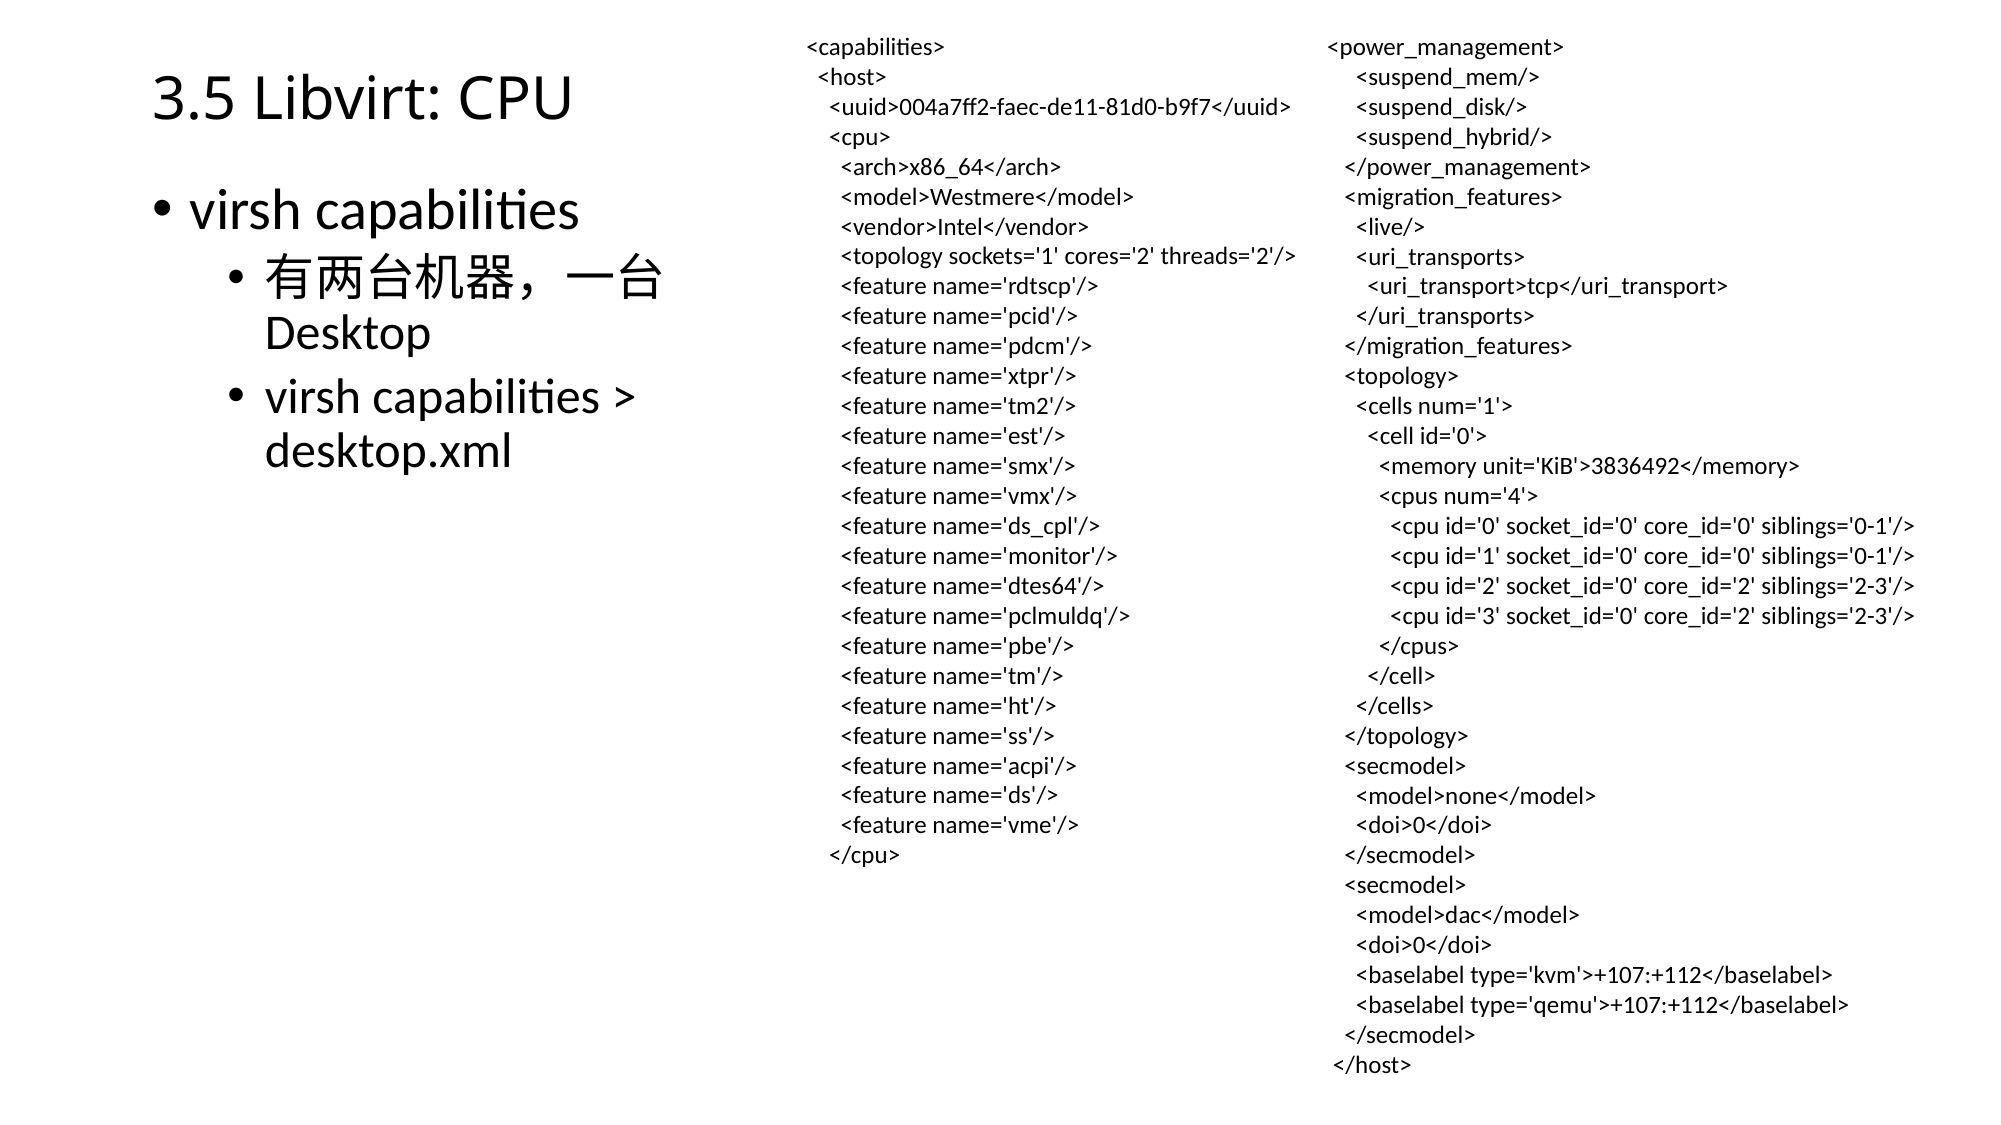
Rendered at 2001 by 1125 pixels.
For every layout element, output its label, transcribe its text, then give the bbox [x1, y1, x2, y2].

list virsh capabilities 有两台机器，一台Desktop virsh capabilities > desktop.xml [137, 171, 855, 1014]
text_box <capabilities> <host> <uuid>004a7ff2-faec-de11-81d0-b9f7</uuid> <cpu> <arch>x86_64</arch> <model>Westmere</model> <vendor>Intel</vendor> <topology sockets='1' cores='2' threads='2'/> <feature name='rdtscp'/> <feature name='pcid'/> <feature name='pdcm'/> <feature name='xtpr'/> <feature name='tm2'/> <feature name='est'/> <feature name='smx'/> <feature name='vmx'/> <feature name='ds_cpl'/> <feature name='monitor'/> <feature name='dtes64'/> <feature name='pclmuldq'/> <feature name='pbe'/> <feature name='tm'/> <feature name='ht'/> <feature name='ss'/> <feature name='acpi'/> <feature name='ds'/> <feature name='vme'/> </cpu> [791, 23, 1306, 877]
text_box <power_management> <suspend_mem/> <suspend_disk/> <suspend_hybrid/> </power_management> <migration_features> <live/> <uri_transports> <uri_transport>tcp</uri_transport> </uri_transports> </migration_features> <topology> <cells num='1'> <cell id='0'> <memory unit='KiB'>3836492</memory> <cpus num='4'> <cpu id='0' socket_id='0' core_id='0' siblings='0-1'/> <cpu id='1' socket_id='0' core_id='0' siblings='0-1'/> <cpu id='2' socket_id='0' core_id='2' siblings='2-3'/> <cpu id='3' socket_id='0' core_id='2' siblings='2-3'/> </cpus> </cell> </cells> </topology> <secmodel> <model>none</model> <doi>0</doi> </secmodel> <secmodel> <model>dac</model> <doi>0</doi> <baselabel type='kvm'>+107:+112</baselabel> <baselabel type='qemu'>+107:+112</baselabel> </secmodel> </host> [1306, 23, 1951, 1086]
title 3.5 Libvirt: CPU [137, 59, 791, 140]
